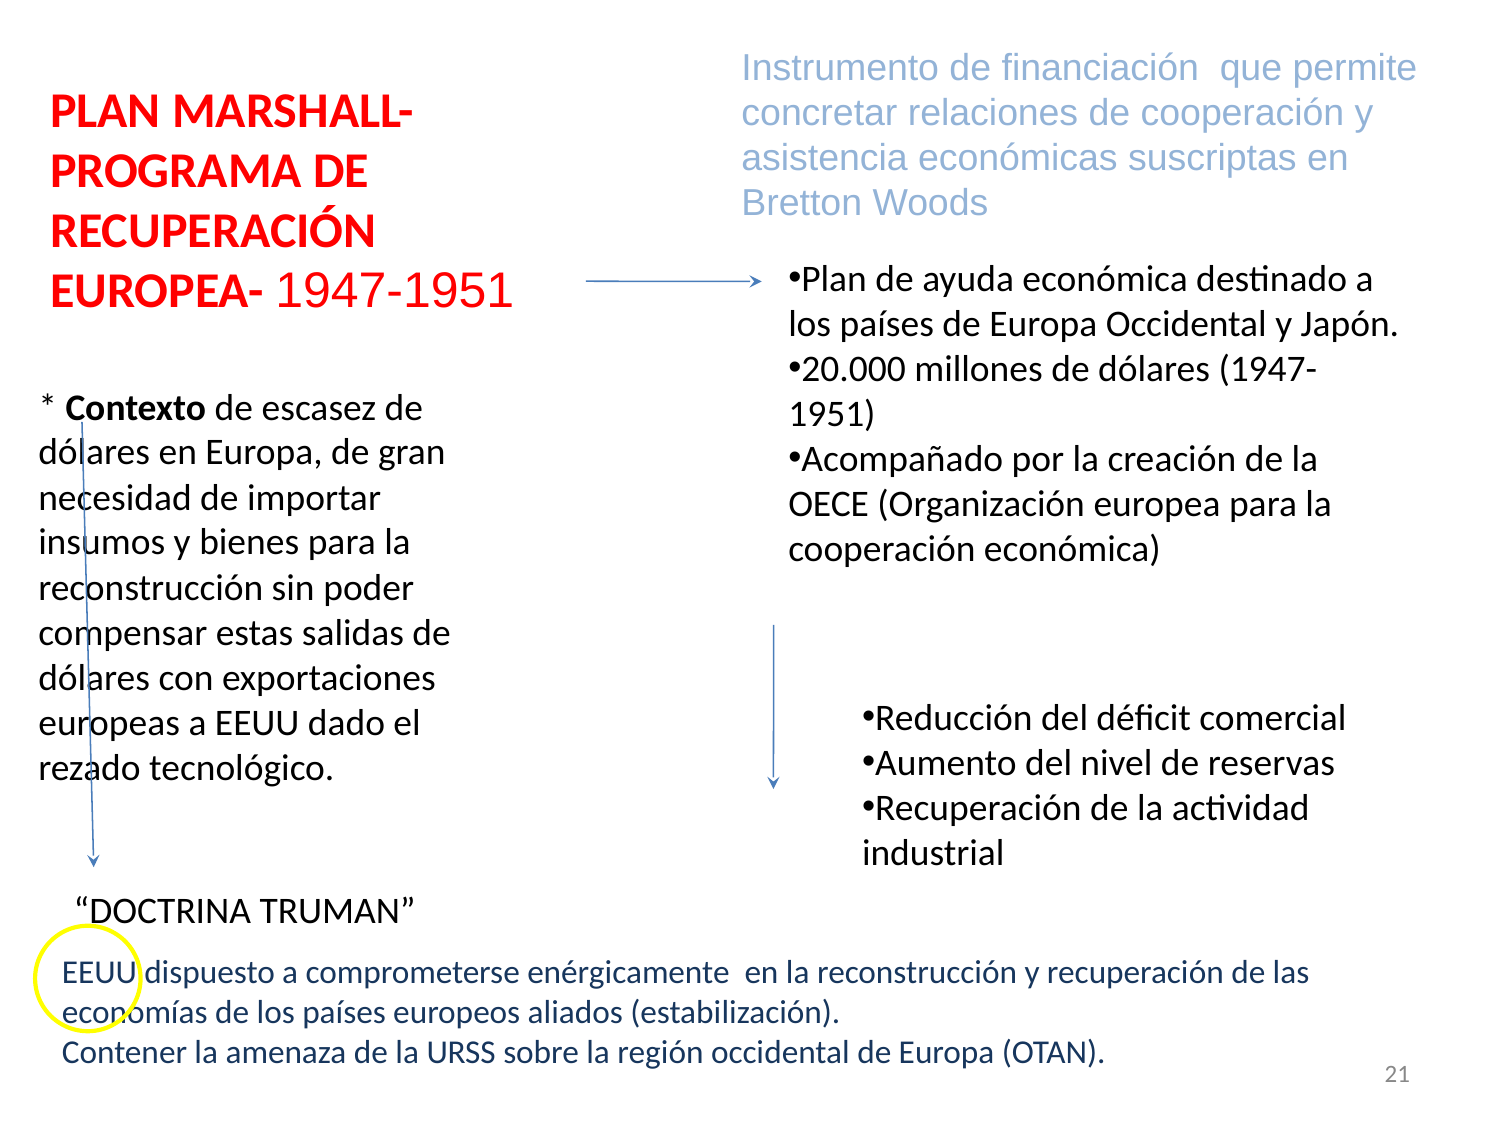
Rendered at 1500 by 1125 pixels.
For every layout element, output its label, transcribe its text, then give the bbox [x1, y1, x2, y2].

text_box * Contexto de escasez de dólares en Europa, de gran necesidad de importar insumos y bienes para la reconstrucción sin poder compensar estas salidas de dólares con exportaciones europeas a EEUU dado el rezado tecnológico. [23, 374, 504, 795]
text_box Plan de ayuda económica destinado a los países de Europa Occidental y Japón. 20.000 millones de dólares (1947-1951) Acompañado por la creación de la OECE (Organización europea para la cooperación económica) [773, 246, 1418, 622]
text_box [35, 925, 141, 1032]
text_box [0, 638, 311, 651]
text_box “DOCTRINA TRUMAN” [58, 878, 469, 939]
text_box EEUU dispuesto a comprometerse enérgicamente en la reconstrucción y recuperación de las economías de los países europeos aliados (estabilización). Contener la amenaza de la URSS sobre la región occidental de Europa (OTAN). [46, 943, 1360, 1123]
text_box Reducción del déficit comercial Aumento del nivel de reservas Recuperación de la actividad industrial [847, 685, 1398, 881]
text_box Instrumento de financiación que permite concretar relaciones de cooperación y asistencia económicas suscriptas en Bretton Woods [726, 35, 1477, 231]
text_box PLAN MARSHALL- PROGRAMA DE RECUPERACIÓN EUROPEA- 1947-1951 [35, 70, 575, 326]
slide_number ‹#› [1074, 1042, 1425, 1103]
